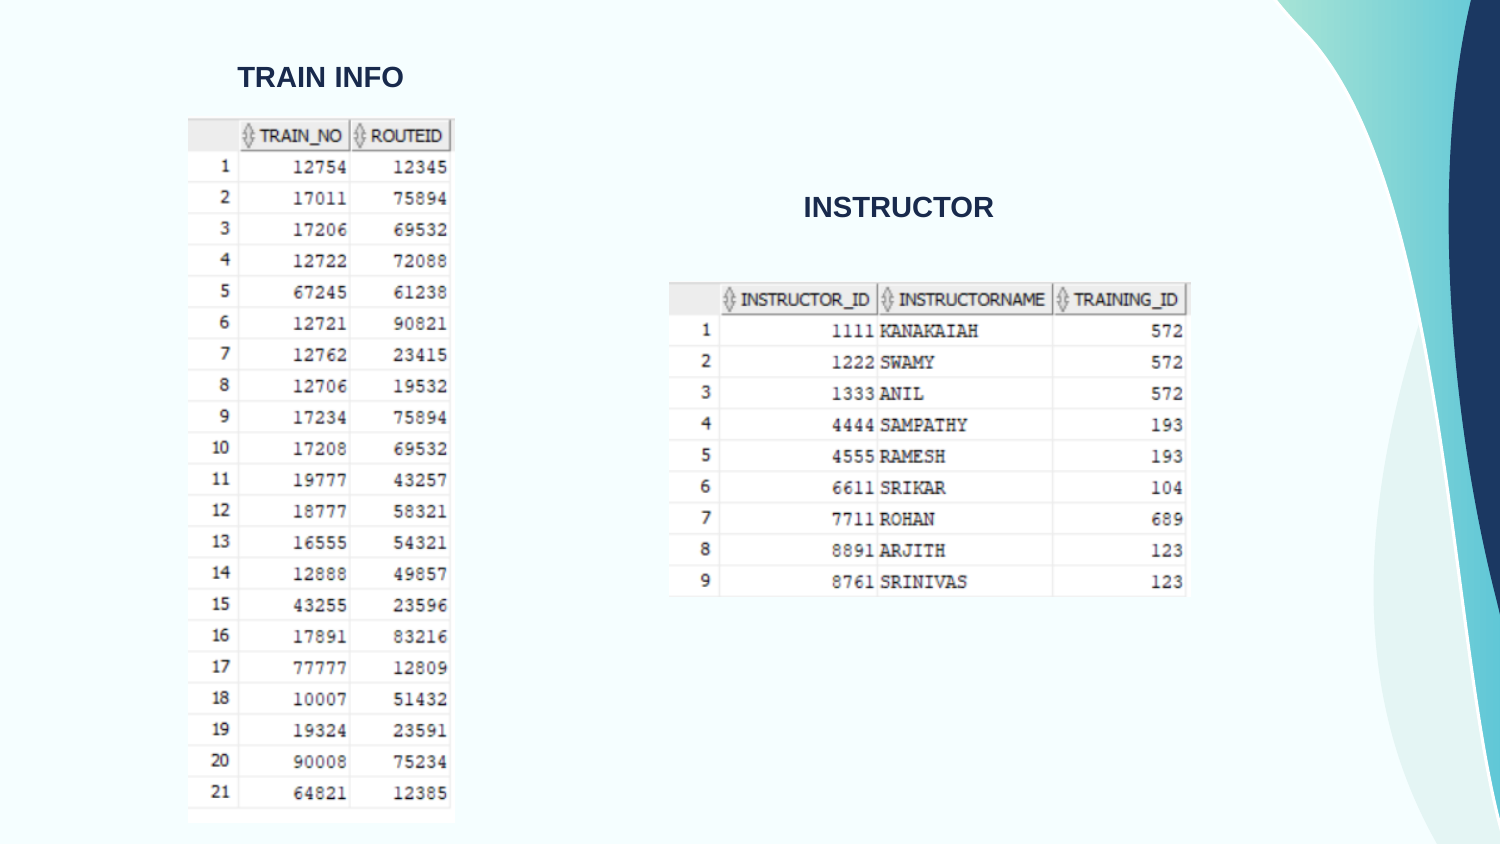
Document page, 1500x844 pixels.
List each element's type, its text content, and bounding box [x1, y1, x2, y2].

picture [188, 115, 456, 823]
text_box INSTRUCTOR [788, 181, 1500, 231]
text_box TRAIN INFO [222, 51, 573, 101]
picture [669, 281, 1191, 598]
